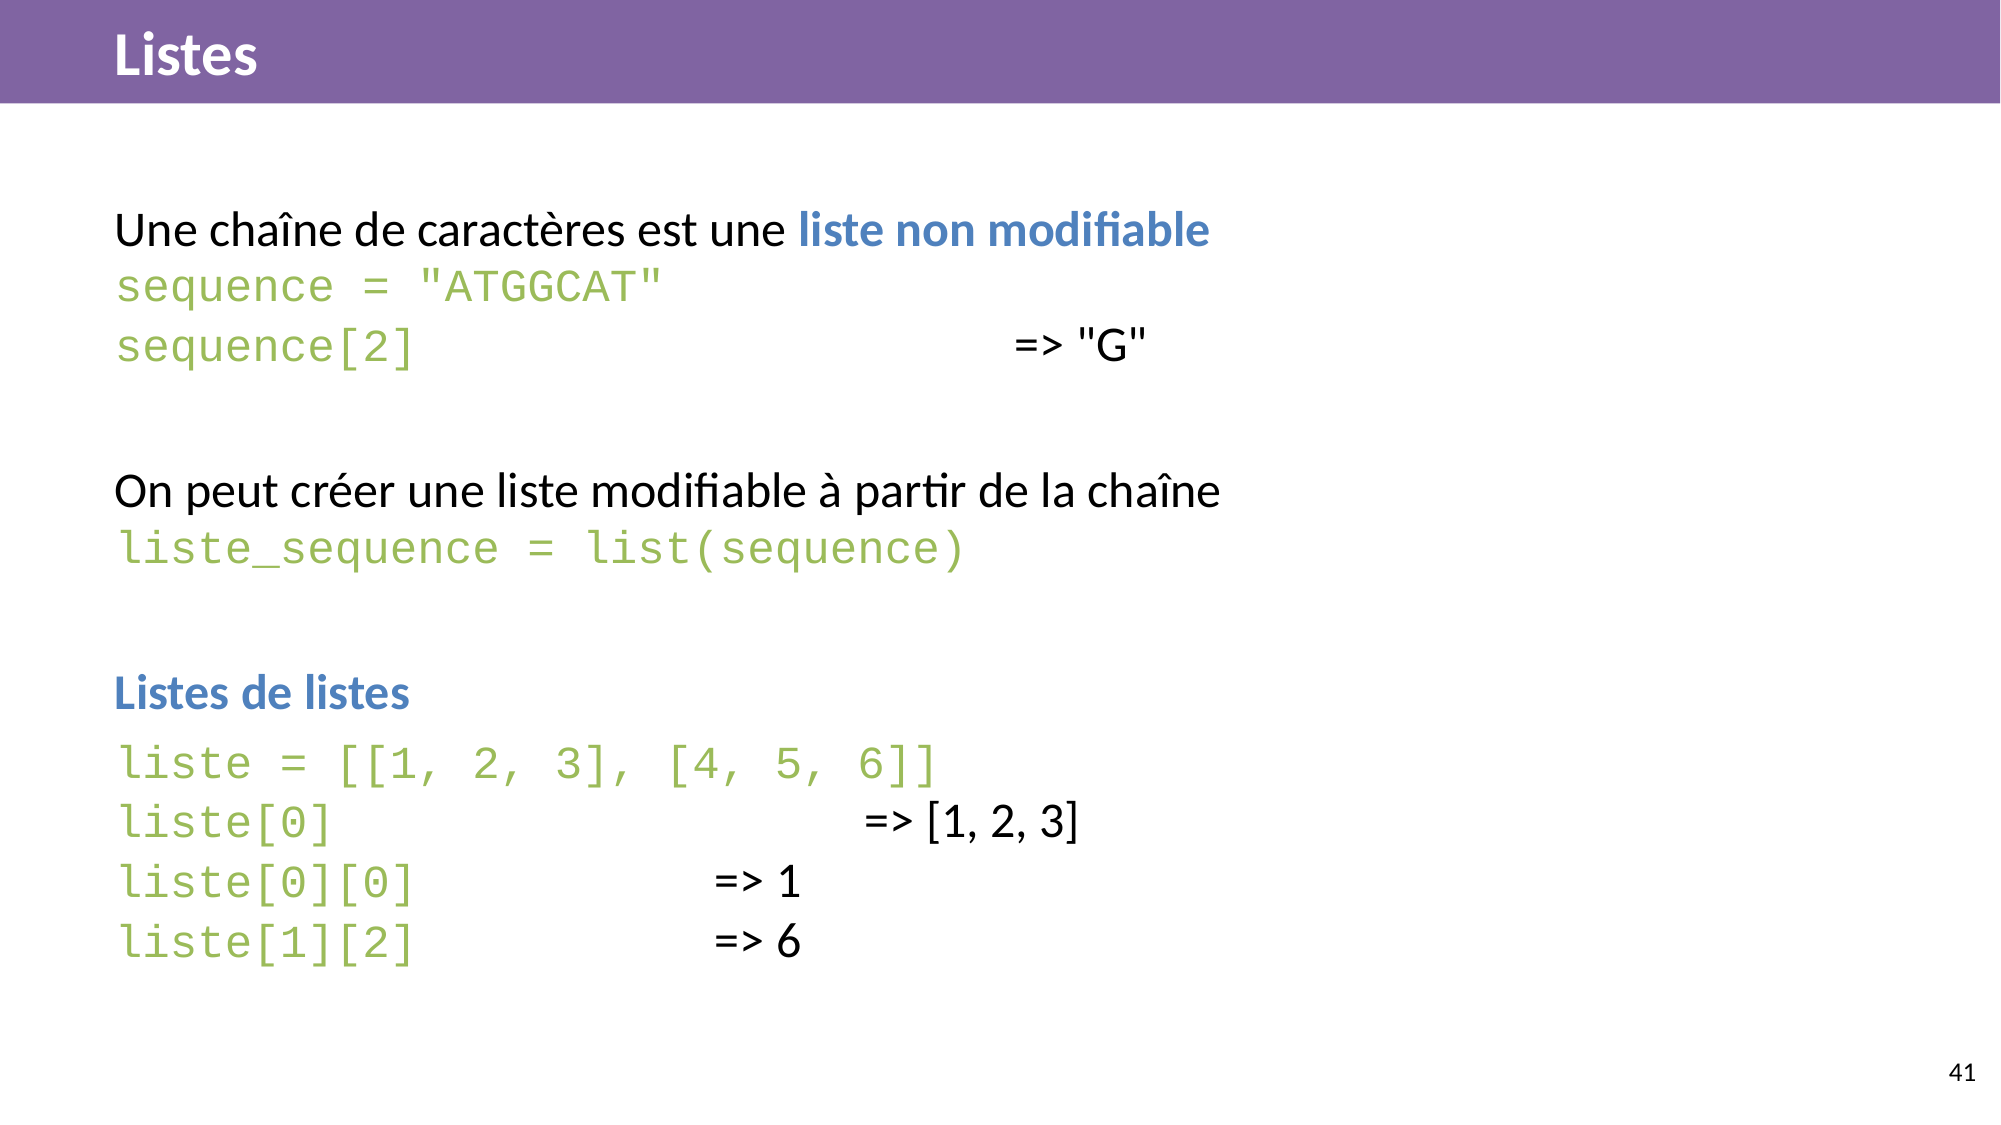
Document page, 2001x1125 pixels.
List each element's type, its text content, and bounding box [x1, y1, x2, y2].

list Une chaîne de caractères est une liste non modifiable sequence = "ATGGCAT" sequence[2] => "G" On peut créer une liste modifiable à partir de la chaîne liste_sequence = list(sequence) Listes de listes liste = [[1, 2, 3], [4, 5, 6]] liste[0] => [1, 2, 3] liste[0][0] => 1 liste[1][2] => 6 [99, 181, 1900, 1005]
title Listes [99, 0, 2000, 104]
slide_number ‹#› [1871, 1038, 1992, 1125]
